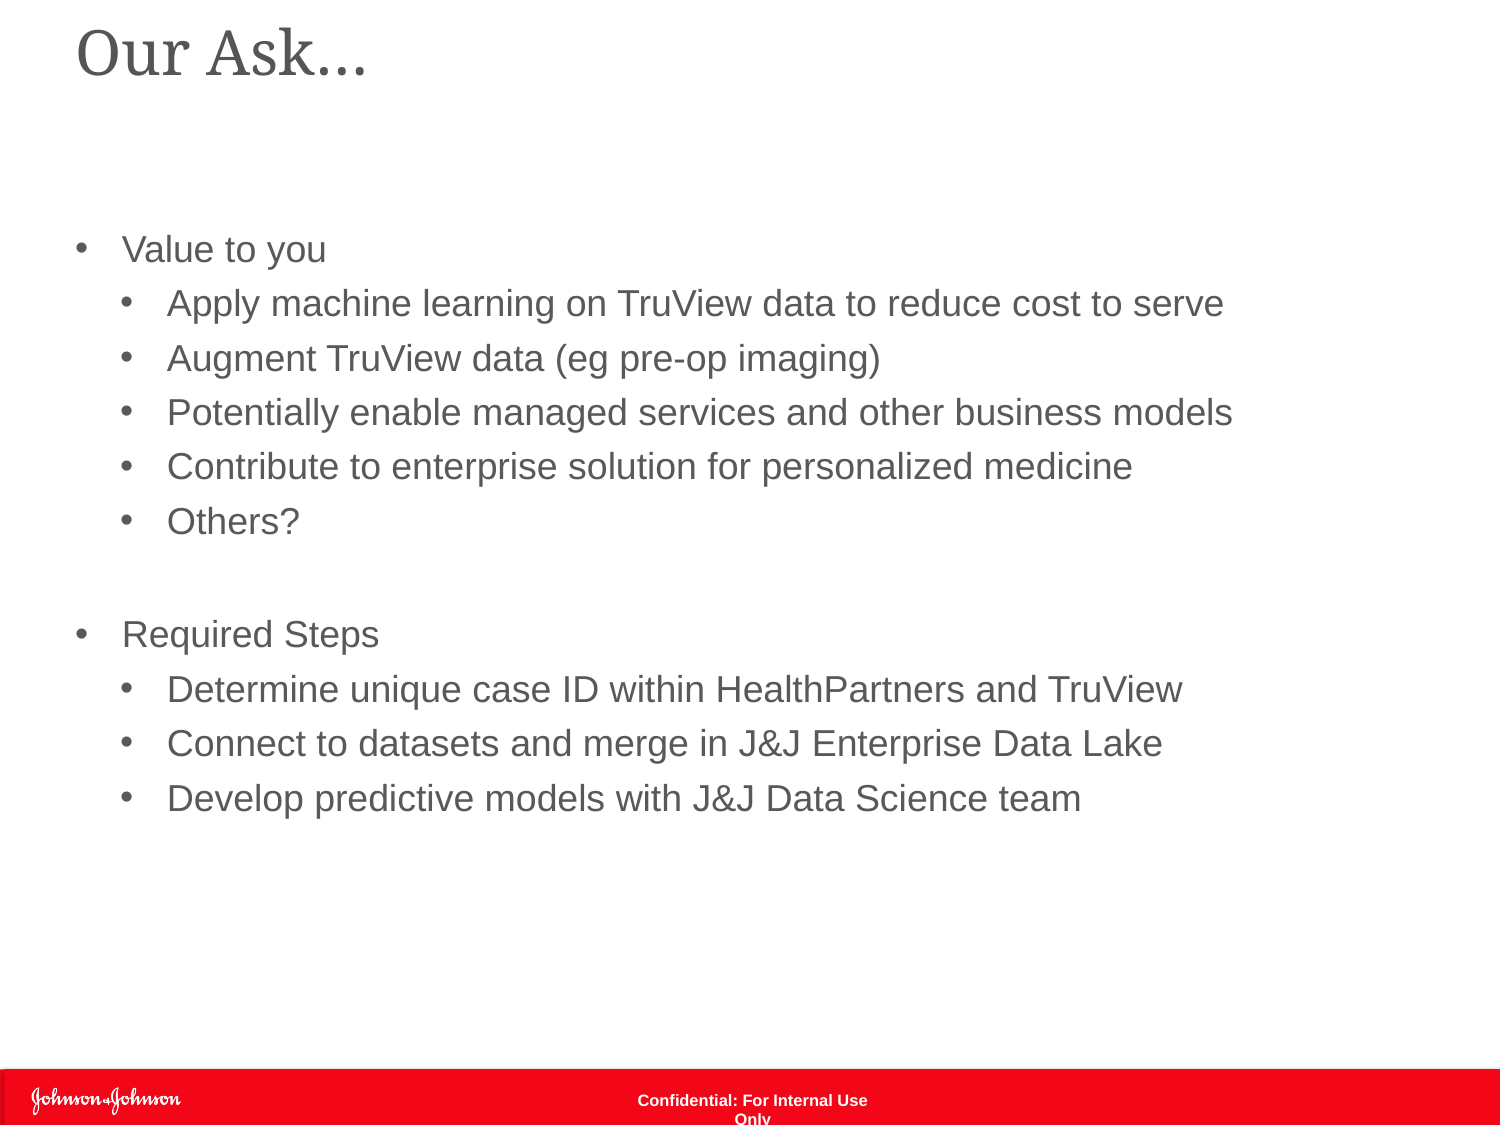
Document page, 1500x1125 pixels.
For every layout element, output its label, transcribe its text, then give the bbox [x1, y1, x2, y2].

list Value to you Apply machine learning on TruView data to reduce cost to serve Augment TruView data (eg pre-op imaging) Potentially enable managed services and other business models Contribute to enterprise solution for personalized medicine Others? Required Steps Determine unique case ID within HealthPartners and TruView Connect to datasets and merge in J&J Enterprise Data Lake Develop predictive models with J&J Data Science team [75, 224, 1425, 1038]
picture [7, 1076, 205, 1125]
text_box [3, 1068, 1500, 1125]
text_box Our Ask… [74, 12, 1425, 200]
text_box Confidential: For Internal Use Only [603, 1082, 903, 1125]
